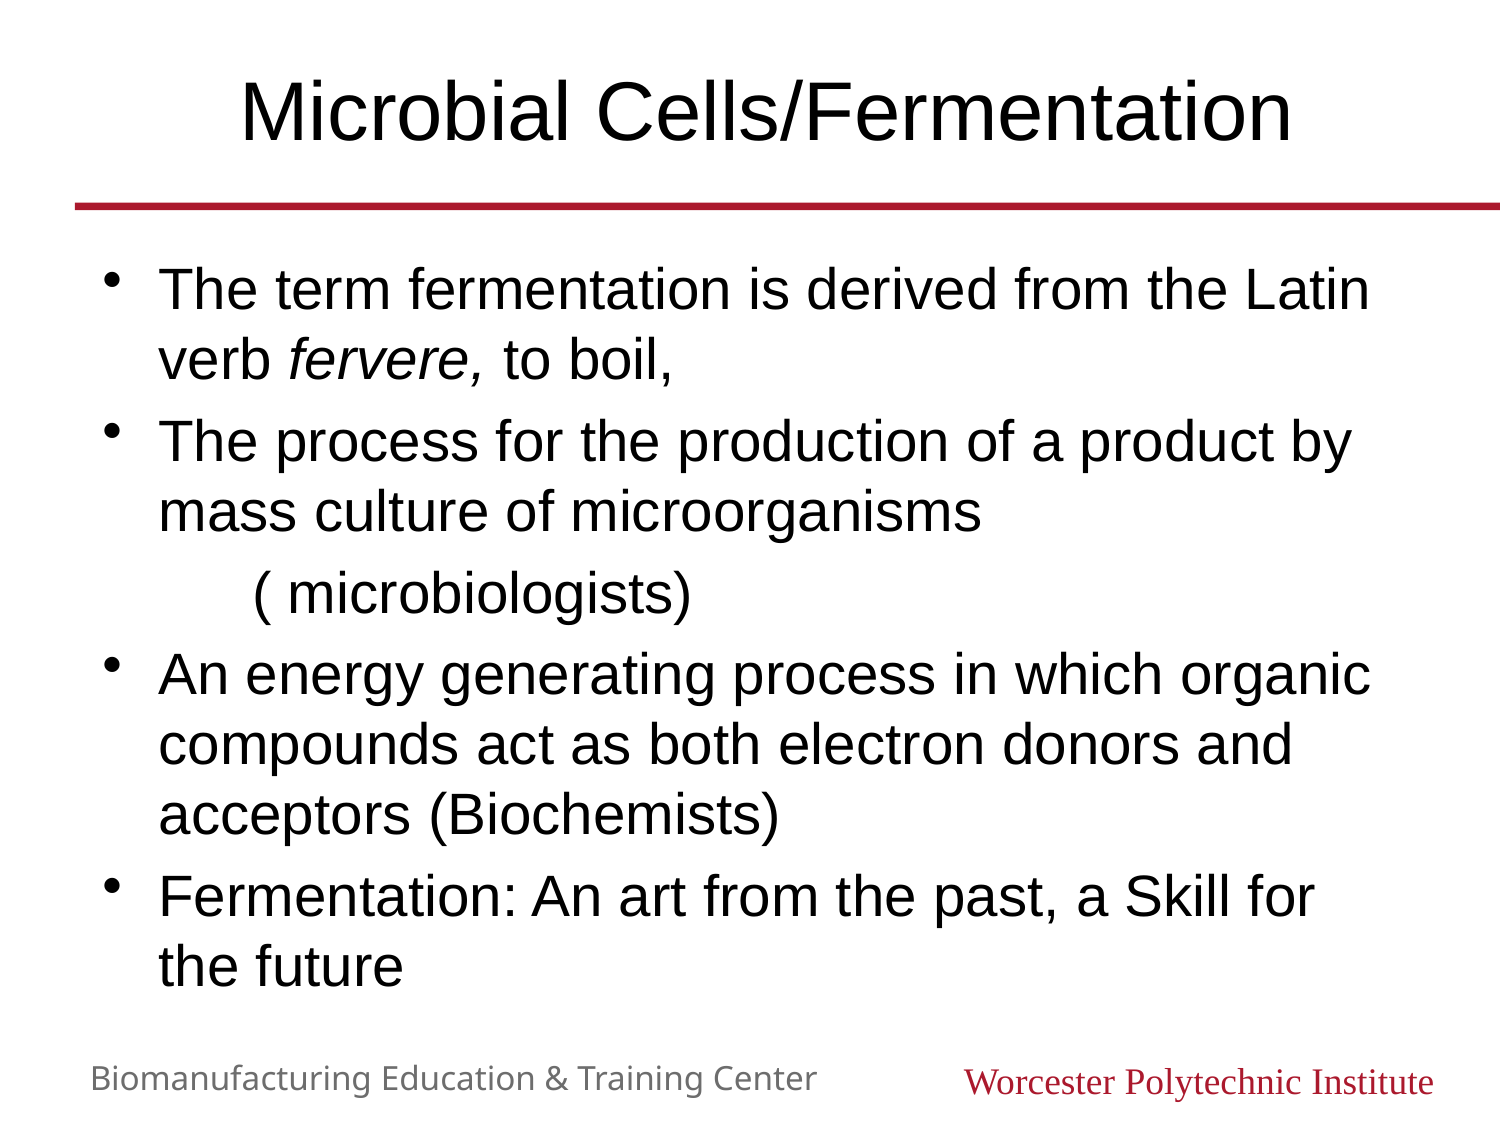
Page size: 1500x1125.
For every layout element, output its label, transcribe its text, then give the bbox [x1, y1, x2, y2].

text_box Microbial Cells/Fermentation [225, 50, 1500, 221]
footer Biomanufacturing Education & Training Center [75, 1050, 913, 1100]
text_box The term fermentation is derived from the Latin verb fervere, to boil, The process for the production of a product by mass culture of microorganisms ( microbiologists) An energy generating process in which organic compounds act as both electron donors and acceptors (Biochemists) Fermentation: An art from the past, a Skill for the future [87, 244, 1413, 1019]
